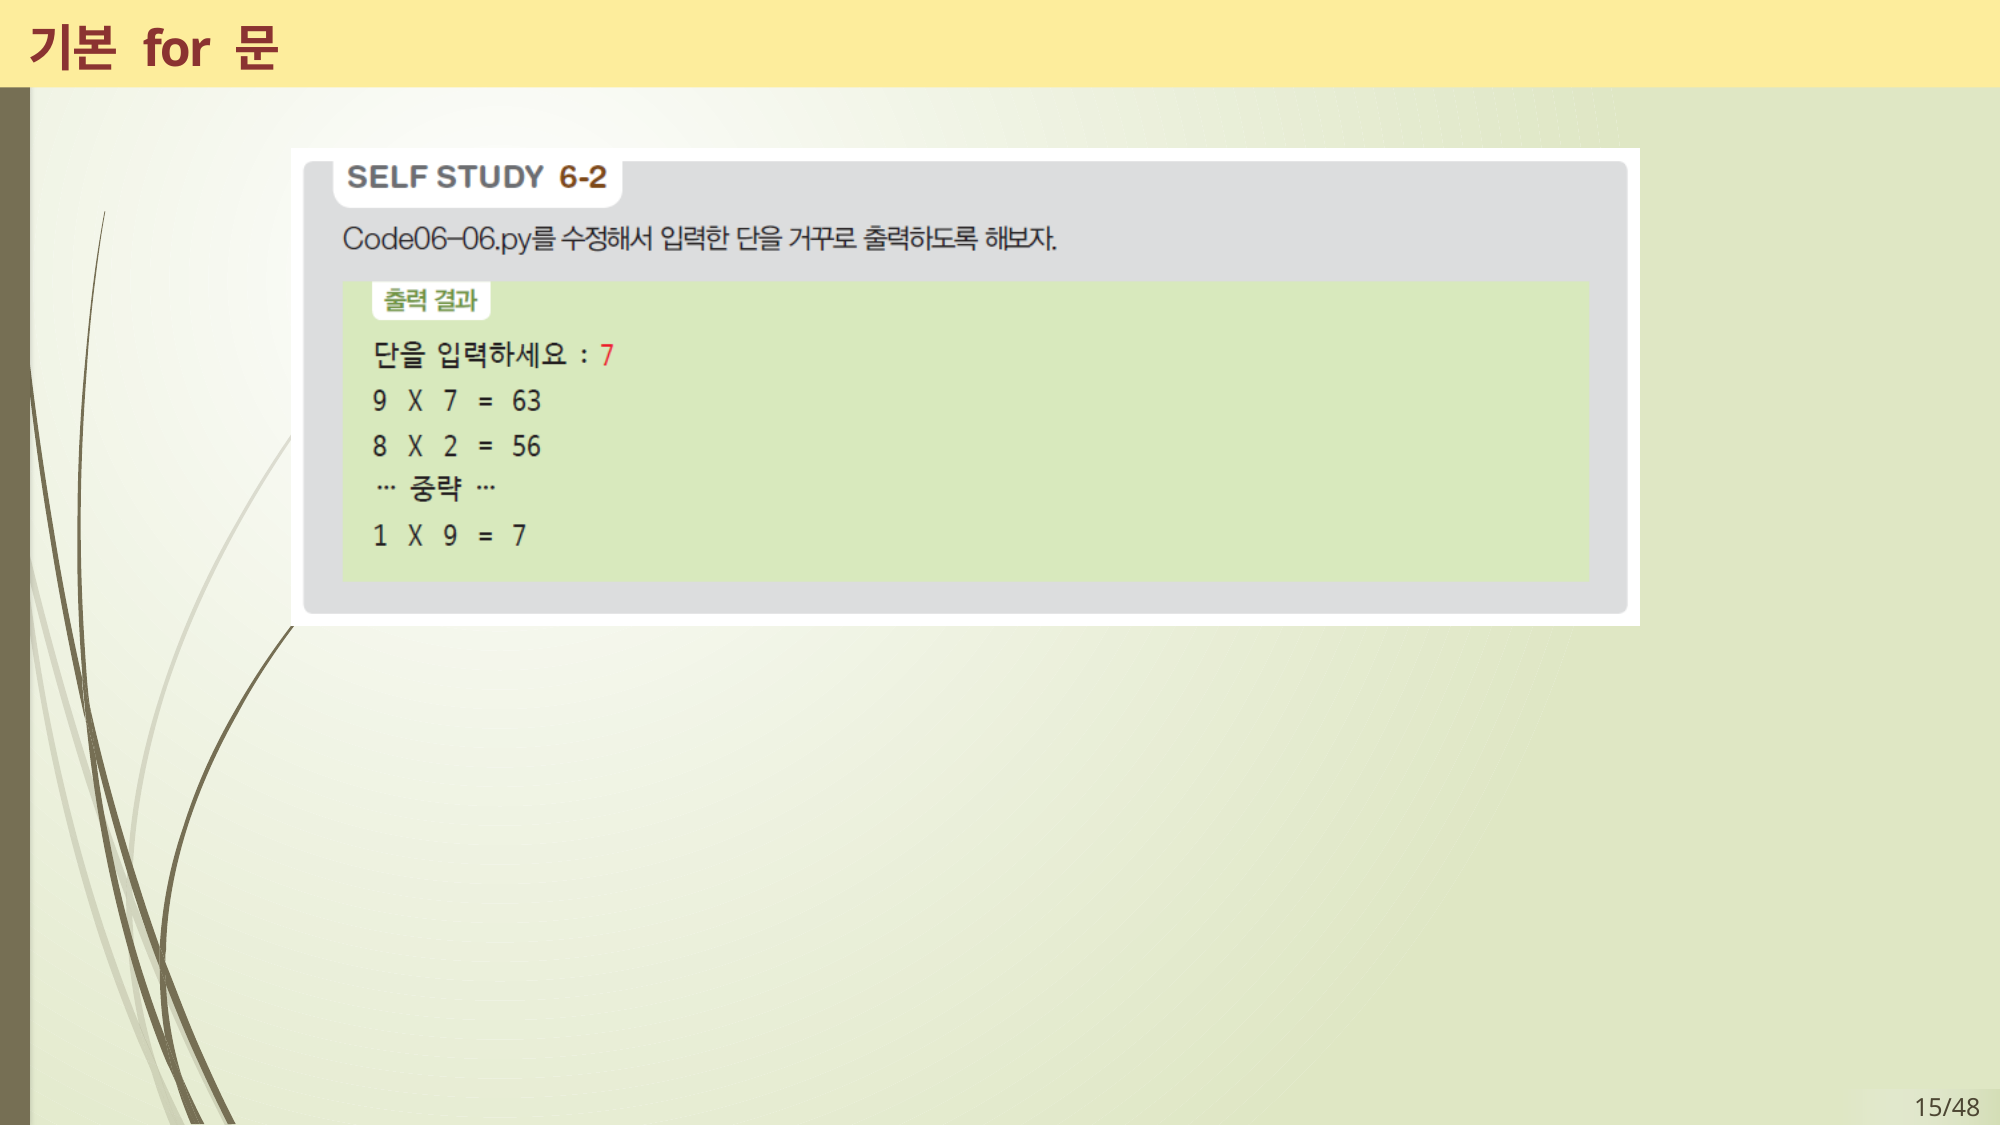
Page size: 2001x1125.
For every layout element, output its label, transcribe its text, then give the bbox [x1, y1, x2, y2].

picture [290, 148, 1640, 626]
title 기본 for 문 [13, 8, 1717, 87]
